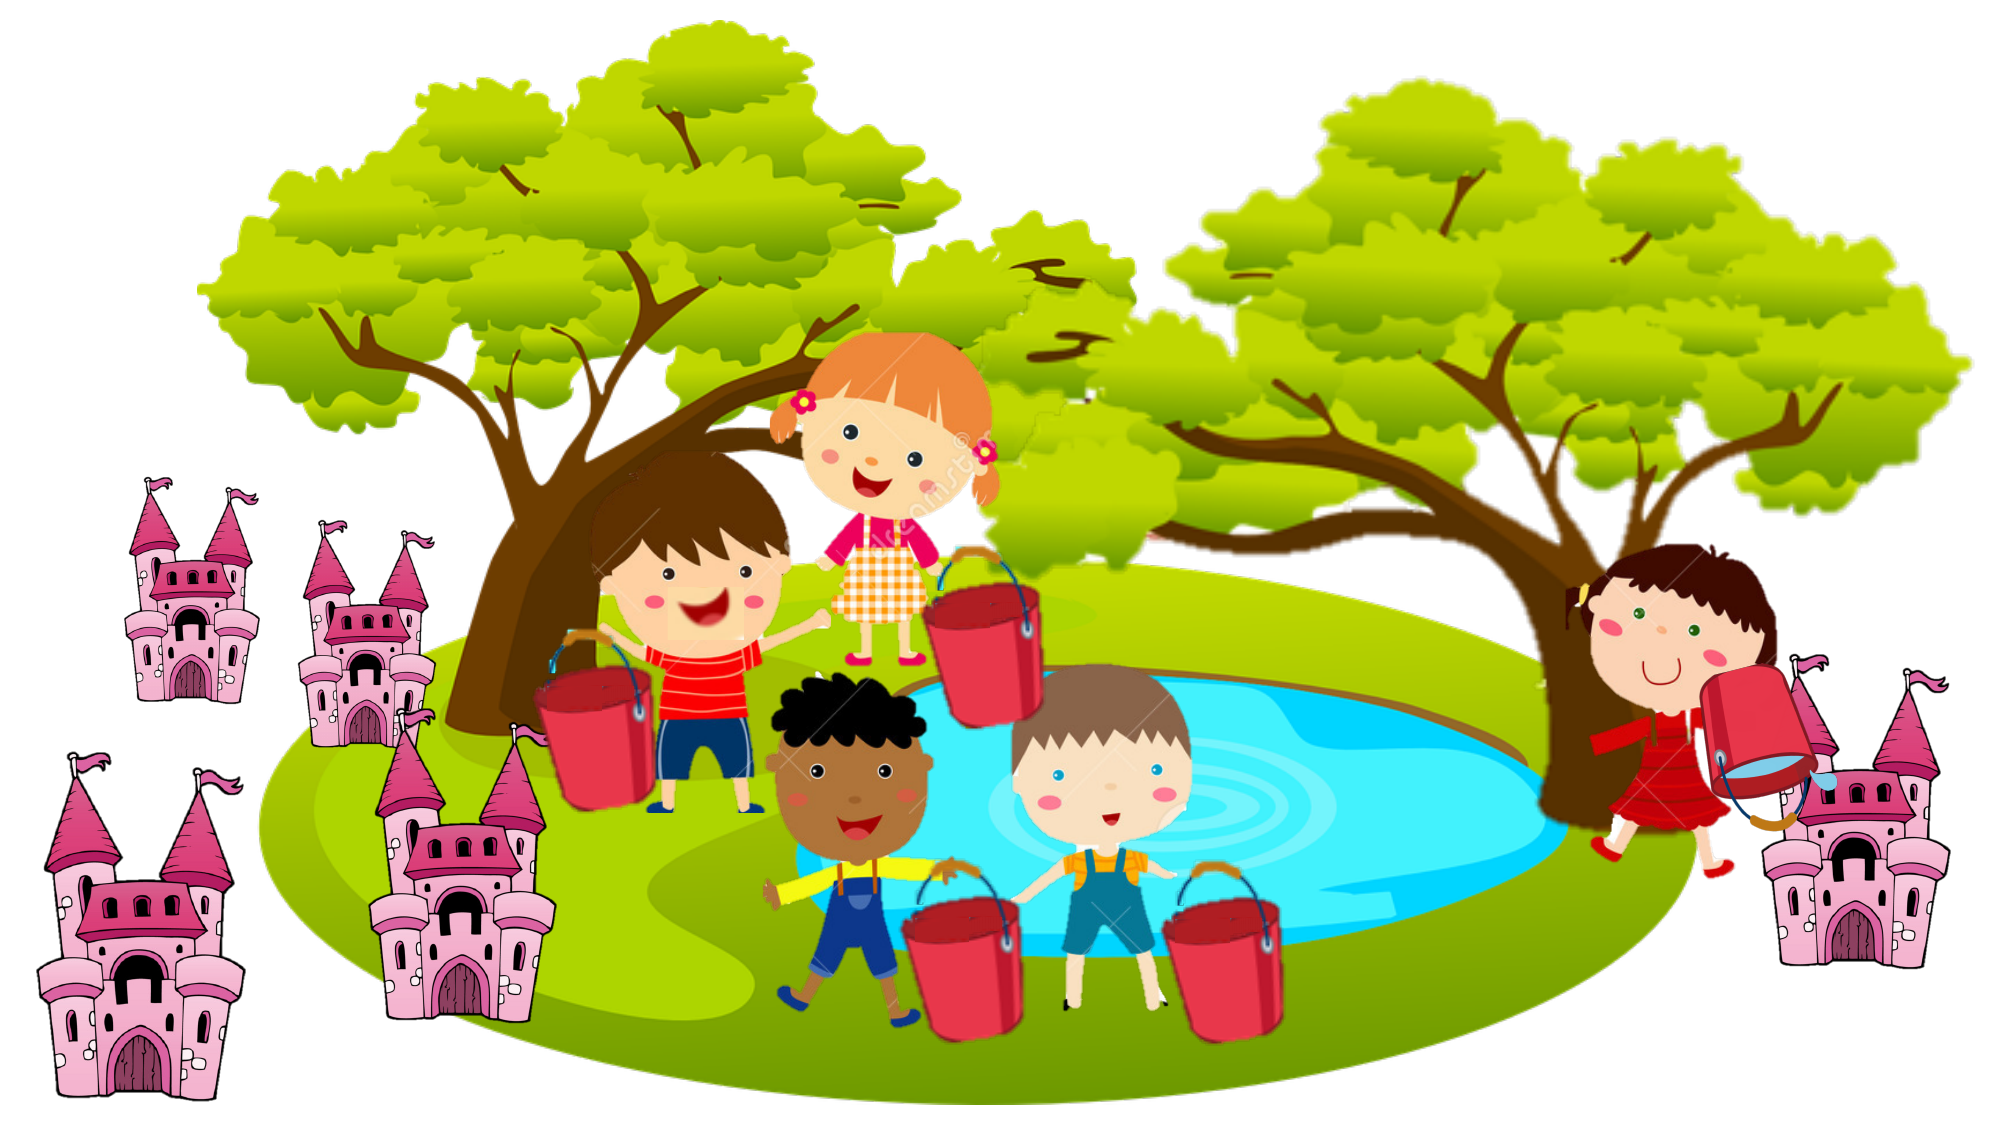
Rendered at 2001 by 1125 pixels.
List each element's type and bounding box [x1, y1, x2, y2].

text_box [855, 515, 1086, 743]
text_box [580, 414, 831, 813]
text_box [1096, 830, 1326, 1058]
picture [0, 20, 2000, 1120]
text_box [468, 598, 698, 826]
text_box [835, 829, 1066, 1057]
